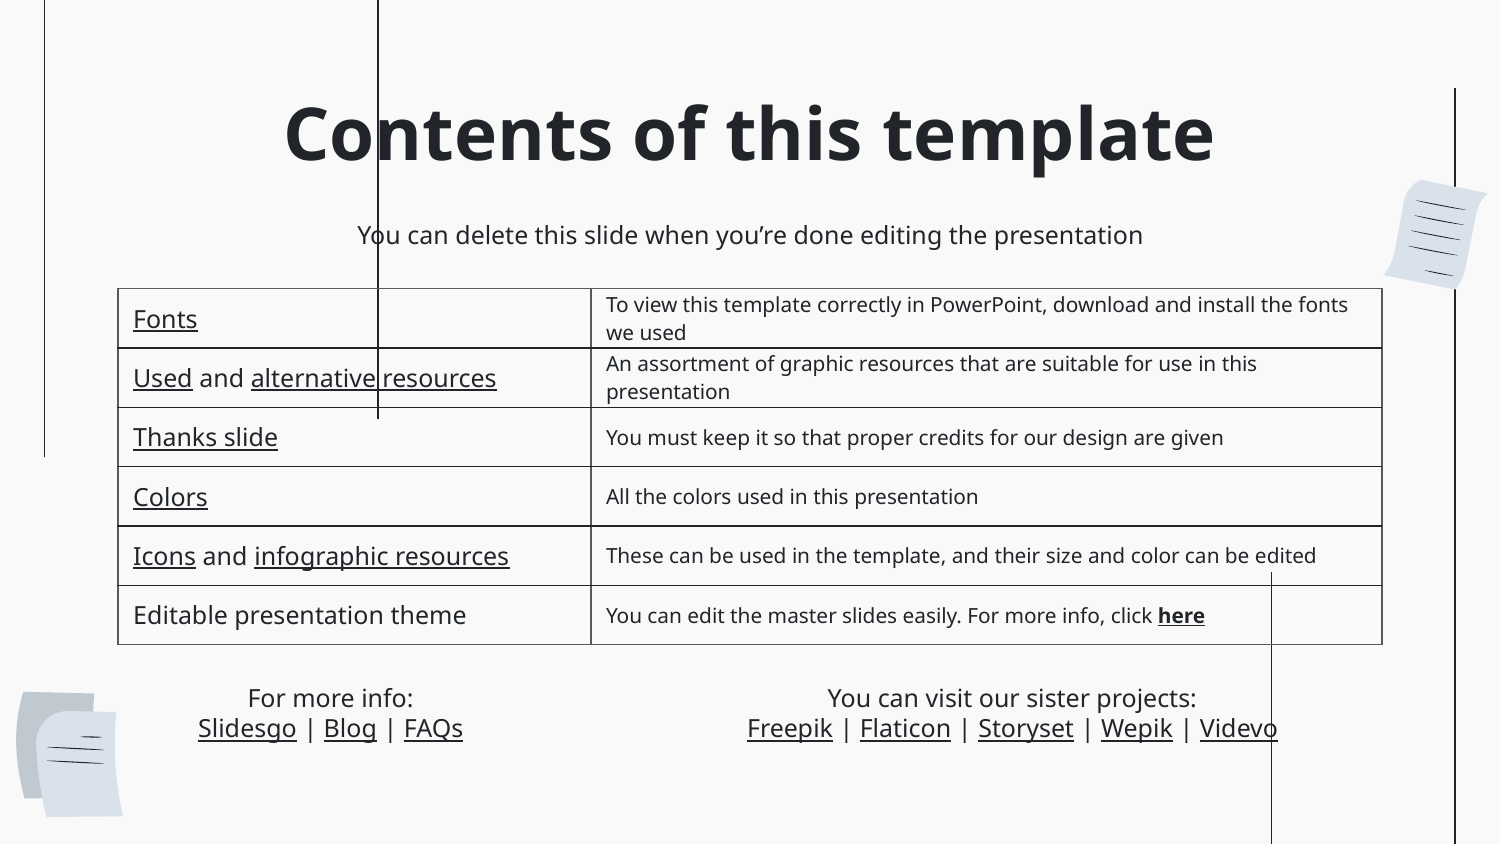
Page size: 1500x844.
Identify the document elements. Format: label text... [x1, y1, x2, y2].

table_cell Thanks slide [119, 408, 590, 466]
text_box You can visit our sister projects: Freepik | Flaticon | Storyset | Wepik | Videvo [679, 667, 1347, 754]
table_cell Colors [119, 467, 590, 525]
table_cell Used and alternative resources [119, 349, 590, 407]
title Contents of this template [118, 72, 1382, 167]
table_cell An assortment of graphic resources that are suitable for use in this presentation [592, 349, 1381, 407]
table_cell These can be used in the template, and their size and color can be edited [592, 527, 1381, 585]
table_cell Icons and infographic resources [119, 527, 590, 585]
table_cell You must keep it so that proper credits for our design are given [592, 408, 1381, 466]
table_cell You can edit the master slides easily. For more info, click here [592, 586, 1381, 644]
text_box You can delete this slide when you’re done editing the presentation [119, 204, 1384, 266]
table_header Fonts [119, 289, 590, 347]
text_box For more info: Slidesgo | Blog | FAQs [156, 667, 506, 754]
table_cell Editable presentation theme [119, 586, 590, 644]
table_cell All the colors used in this presentation [592, 467, 1381, 525]
table_header To view this template correctly in PowerPoint, download and install the fonts we used [592, 289, 1381, 347]
